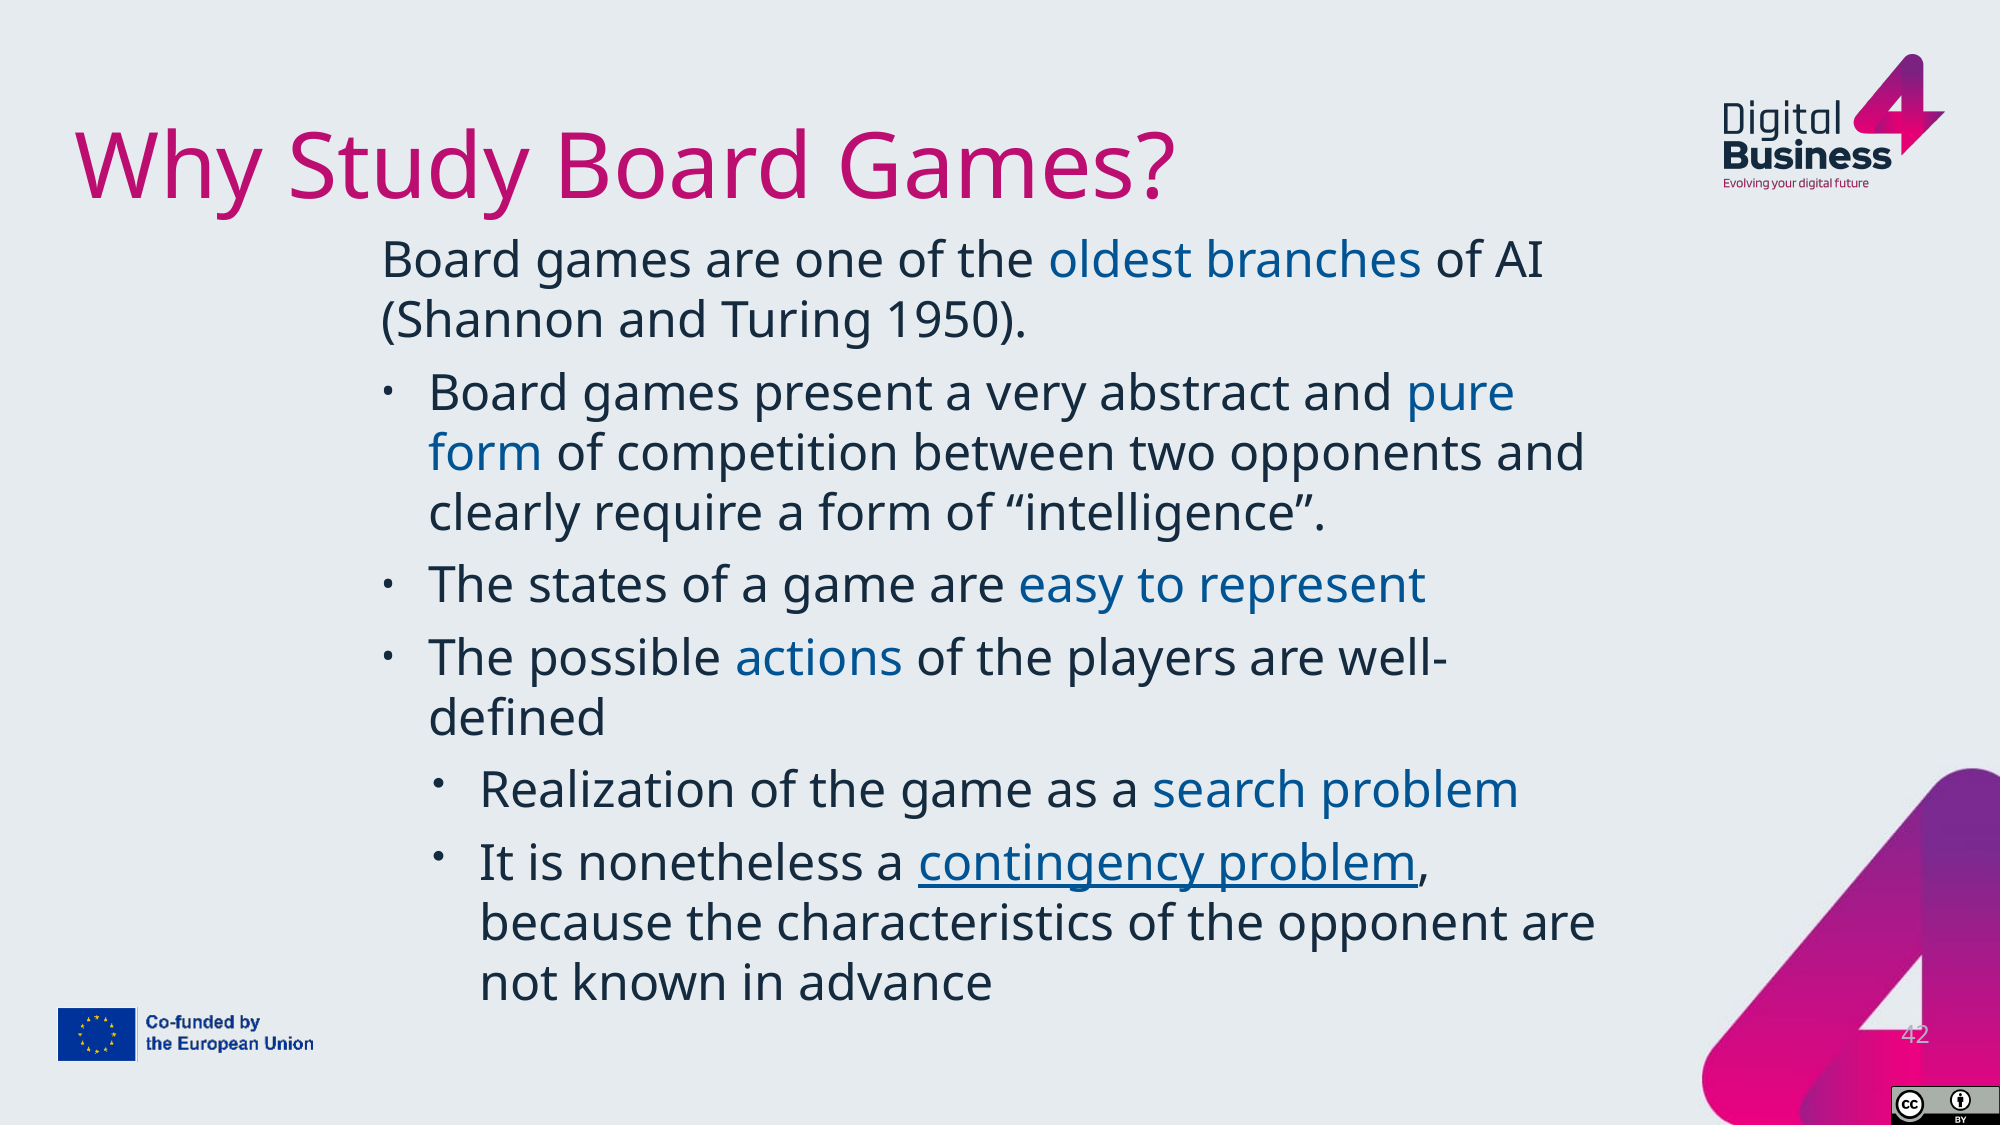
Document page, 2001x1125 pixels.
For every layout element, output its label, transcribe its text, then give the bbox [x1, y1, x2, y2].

title Why Study Board Games? [59, 59, 1863, 278]
picture [0, 0, 2000, 1125]
text_box Board games are one of the oldest branches of AI (Shannon and Turing 1950). Board games present a very abstract and pure form of competition between two opponents and clearly require a form of “intelligence”. The states of a game are easy to represent The possible actions of the players are well-defined Realization of the game as a search problem It is nonetheless a contingency problem, because the characteristics of the opponent are not known in advance [375, 222, 1625, 1017]
